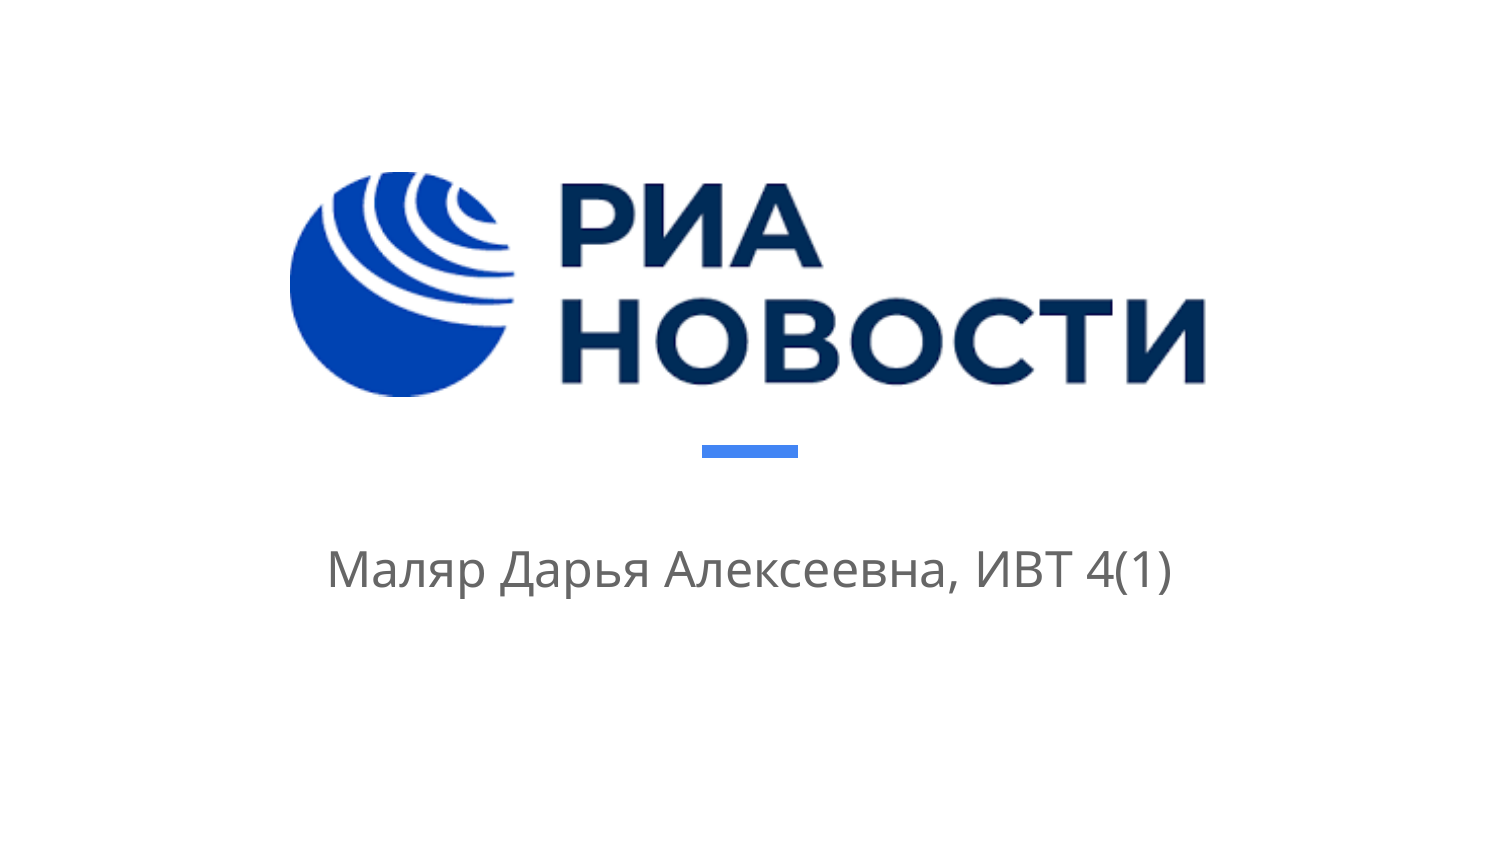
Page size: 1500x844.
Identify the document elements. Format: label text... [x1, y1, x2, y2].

subtitle Маляр Дарья Алексеевна, ИВТ 4(1) [51, 519, 1449, 640]
picture [290, 172, 1210, 397]
